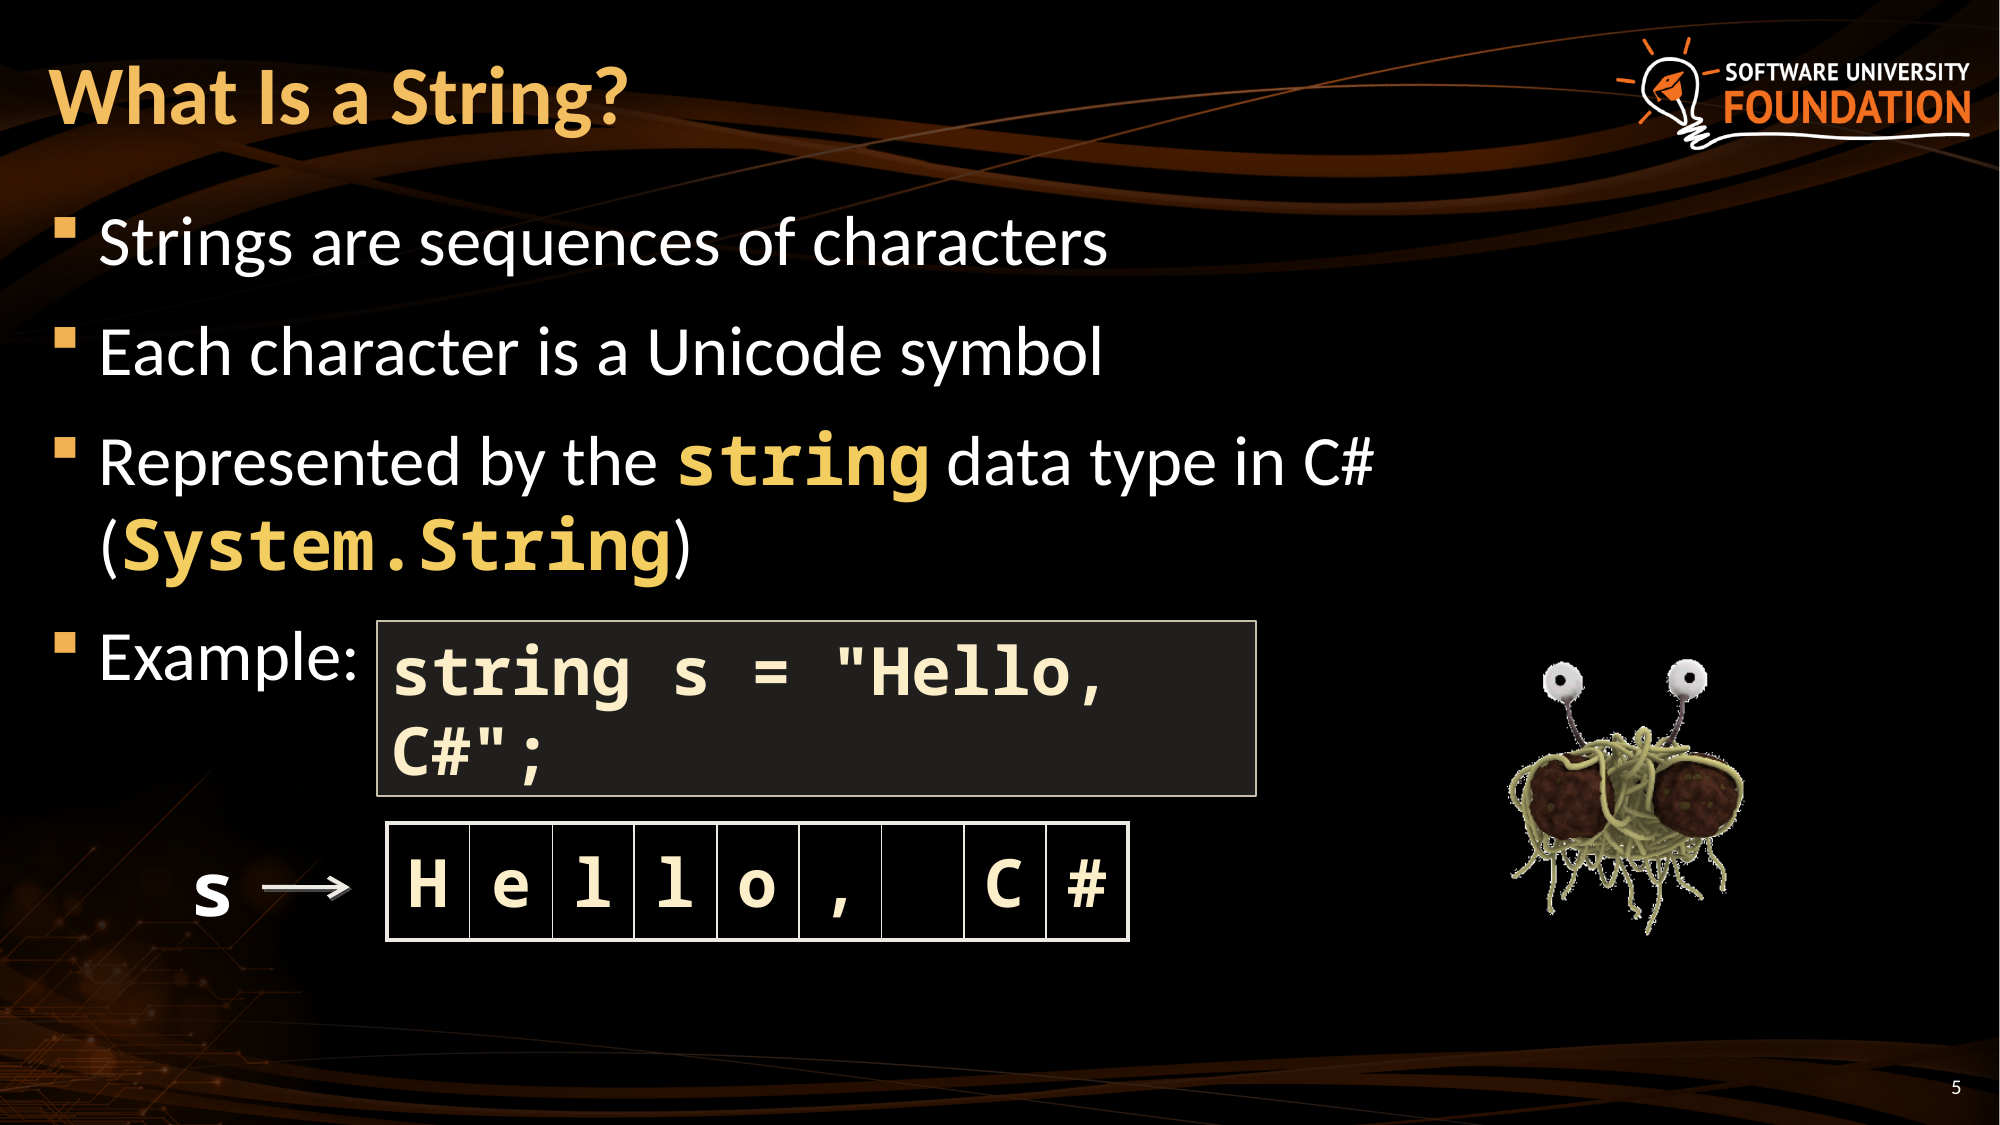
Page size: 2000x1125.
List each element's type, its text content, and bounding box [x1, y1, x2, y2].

text_box string s = "Hello, C#"; [377, 621, 1256, 796]
table_header l [553, 825, 633, 938]
table_header # [1047, 825, 1126, 938]
title What Is a String? [30, 6, 1602, 189]
picture [0, 0, 2000, 1125]
table_header o [718, 825, 798, 938]
slide_number 5 [1897, 1070, 1968, 1103]
table_header l [635, 825, 716, 938]
table_header H [389, 825, 469, 938]
list Strings are sequences of characters Each character is a Unicode symbol Represented by the string data type in C# (System.String) Example: [31, 188, 1968, 1103]
table_header , [800, 825, 881, 938]
table_header e [470, 825, 552, 938]
table_header [882, 825, 963, 938]
table_header C [965, 825, 1045, 938]
text_box s [176, 834, 248, 939]
text_box [262, 875, 350, 899]
